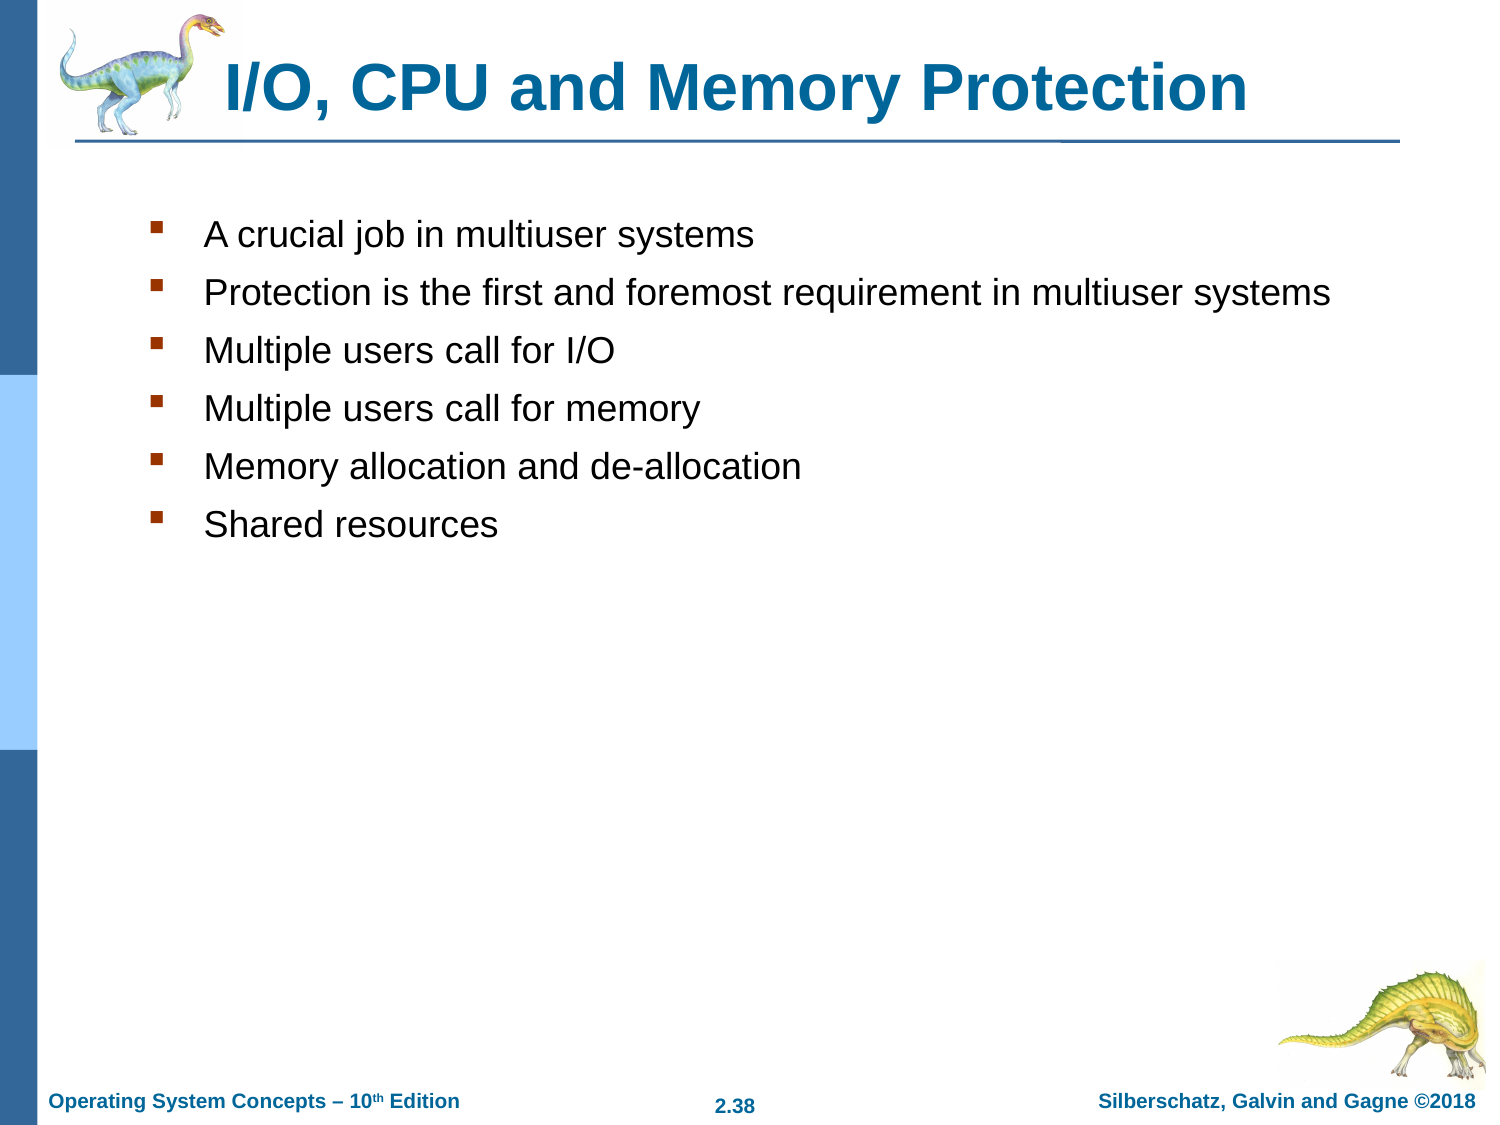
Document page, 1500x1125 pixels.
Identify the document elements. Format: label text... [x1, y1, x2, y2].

picture [46, 0, 243, 149]
picture [1275, 959, 1486, 1090]
title I/O, CPU and Memory Protection [75, 36, 1400, 132]
list A crucial job in multiuser systems Protection is the first and foremost requirement in multiuser systems Multiple users call for I/O Multiple users call for memory Memory allocation and de-allocation Shared resources [132, 202, 1400, 946]
